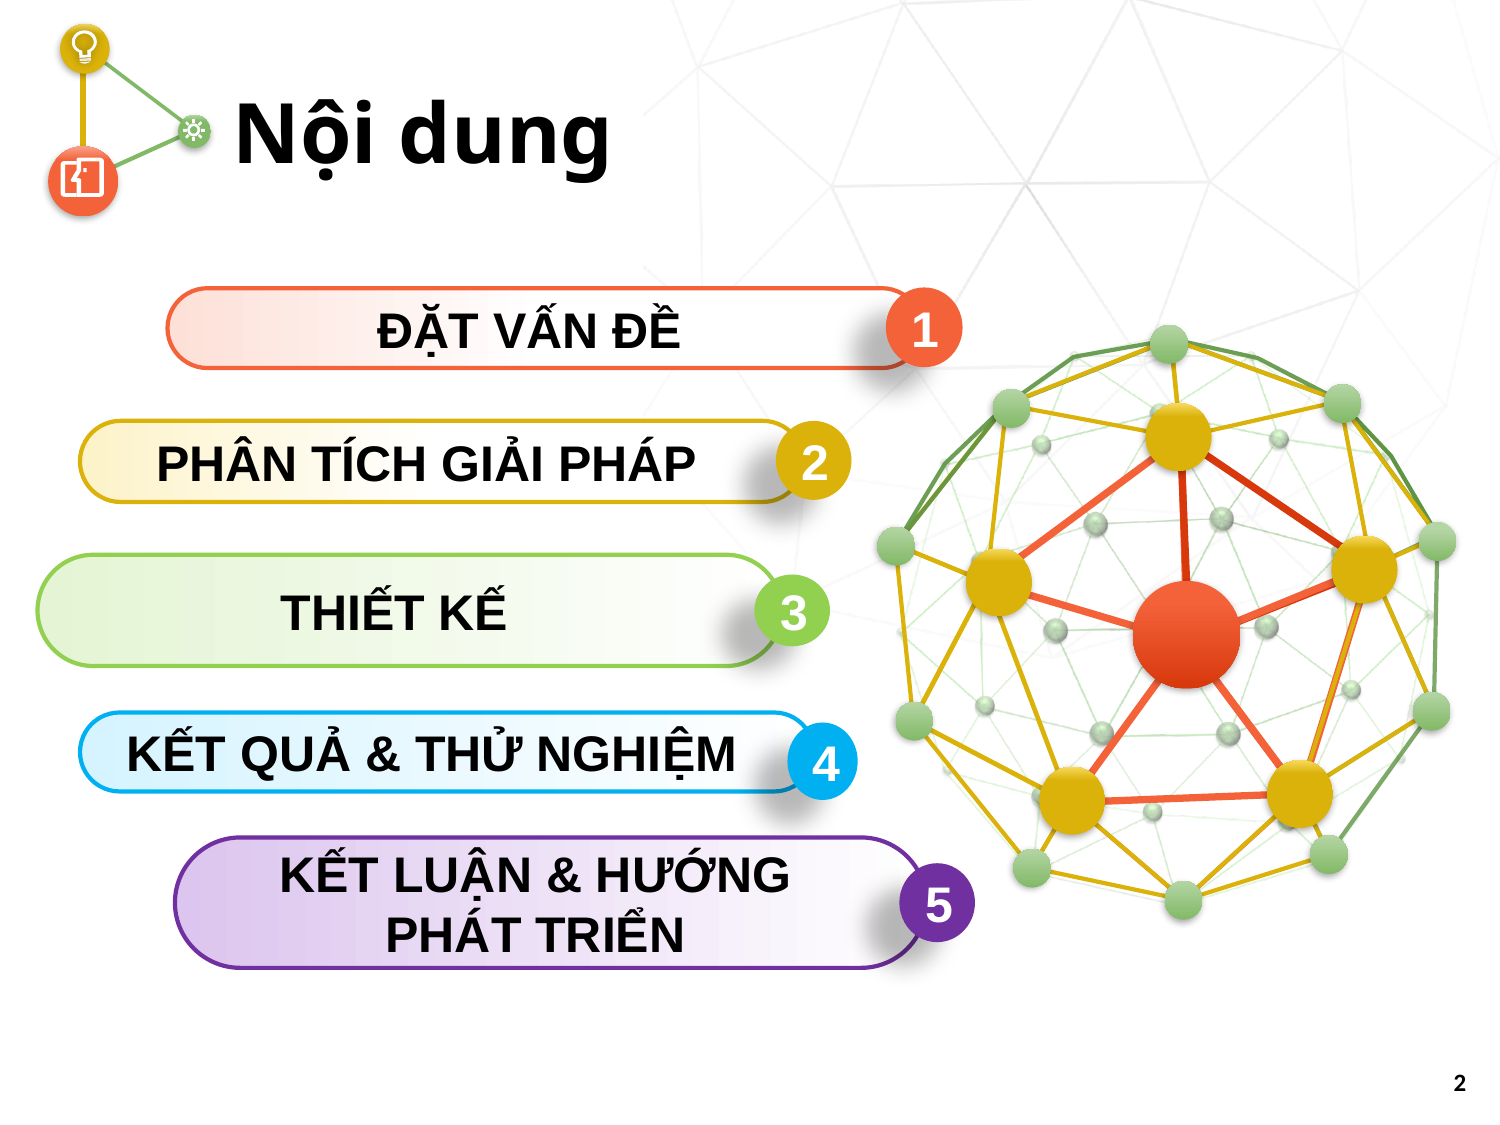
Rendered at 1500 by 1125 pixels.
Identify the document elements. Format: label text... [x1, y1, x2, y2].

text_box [877, 324, 1457, 920]
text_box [79, 712, 858, 801]
slide_number 2 [1431, 1051, 1482, 1112]
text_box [37, 554, 831, 667]
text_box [167, 287, 963, 369]
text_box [174, 837, 976, 969]
title Nội dung [217, 36, 1425, 224]
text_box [79, 420, 852, 503]
